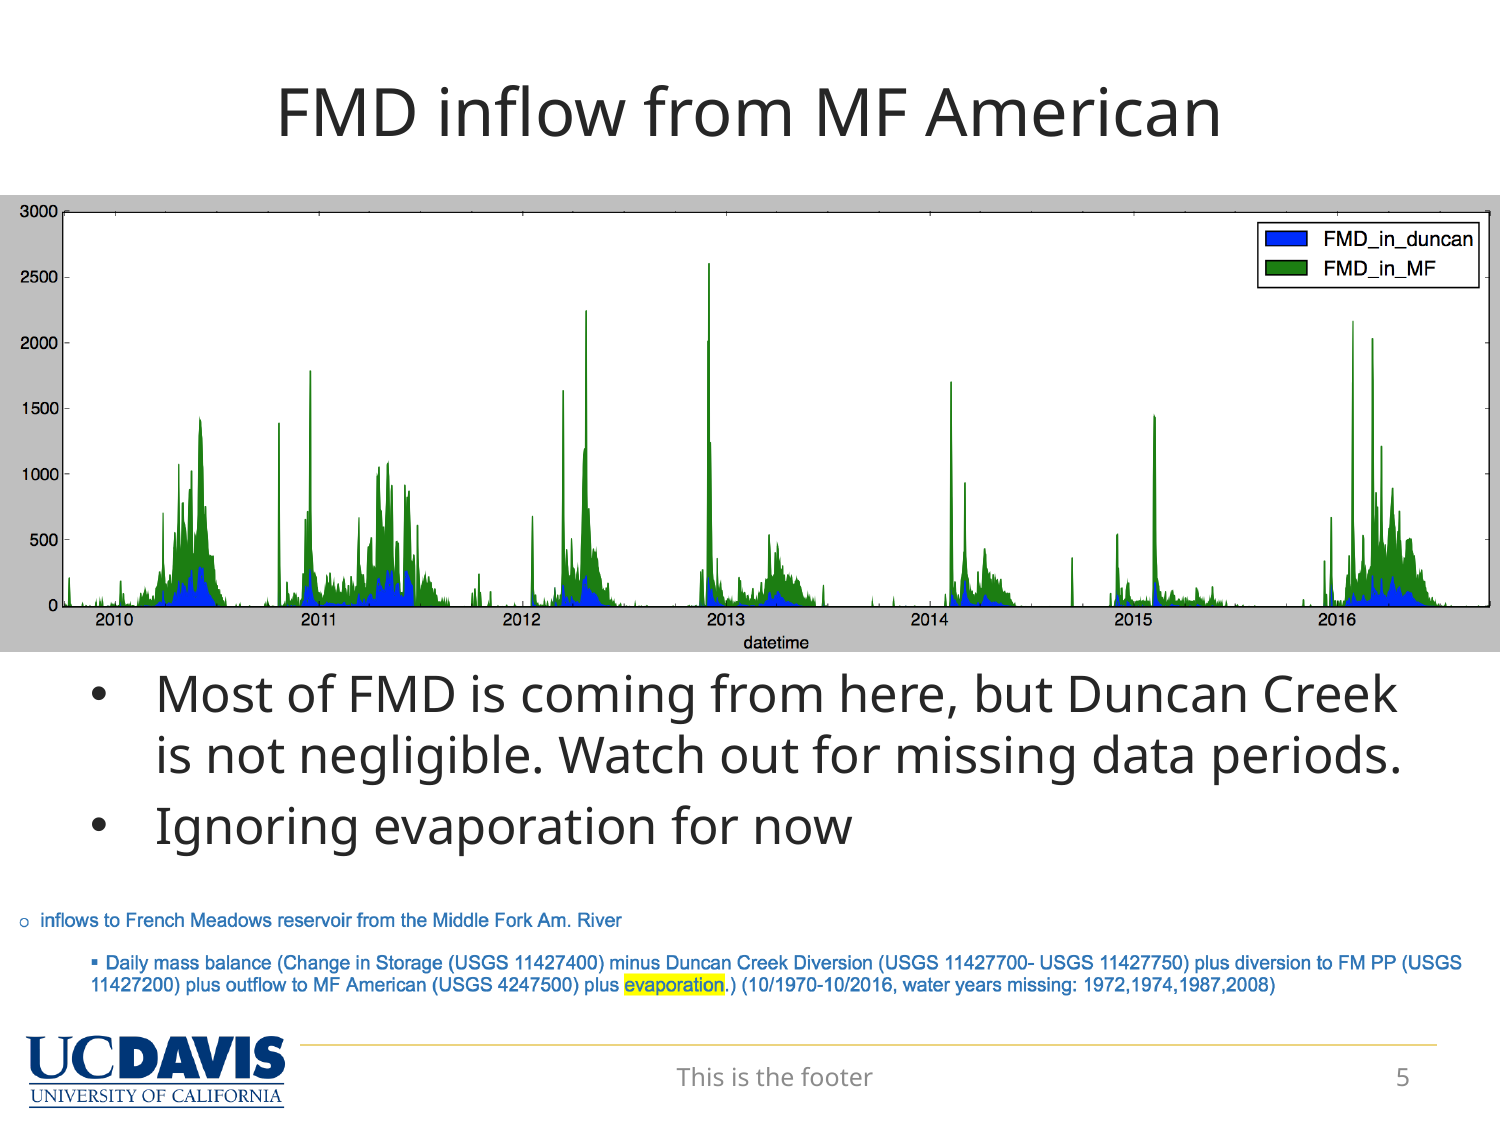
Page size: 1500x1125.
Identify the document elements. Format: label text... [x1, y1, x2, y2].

picture [24, 1034, 288, 1109]
footer This is the footer [350, 1056, 1200, 1100]
list Most of FMD is coming from here, but Duncan Creek is not negligible. Watch out for missing data periods. Ignoring evaporation for now [75, 660, 1425, 898]
title FMD inflow from MF American [75, 45, 1425, 175]
picture [0, 899, 1500, 1013]
picture [0, 194, 1500, 652]
slide_number 5 [1237, 1056, 1425, 1100]
